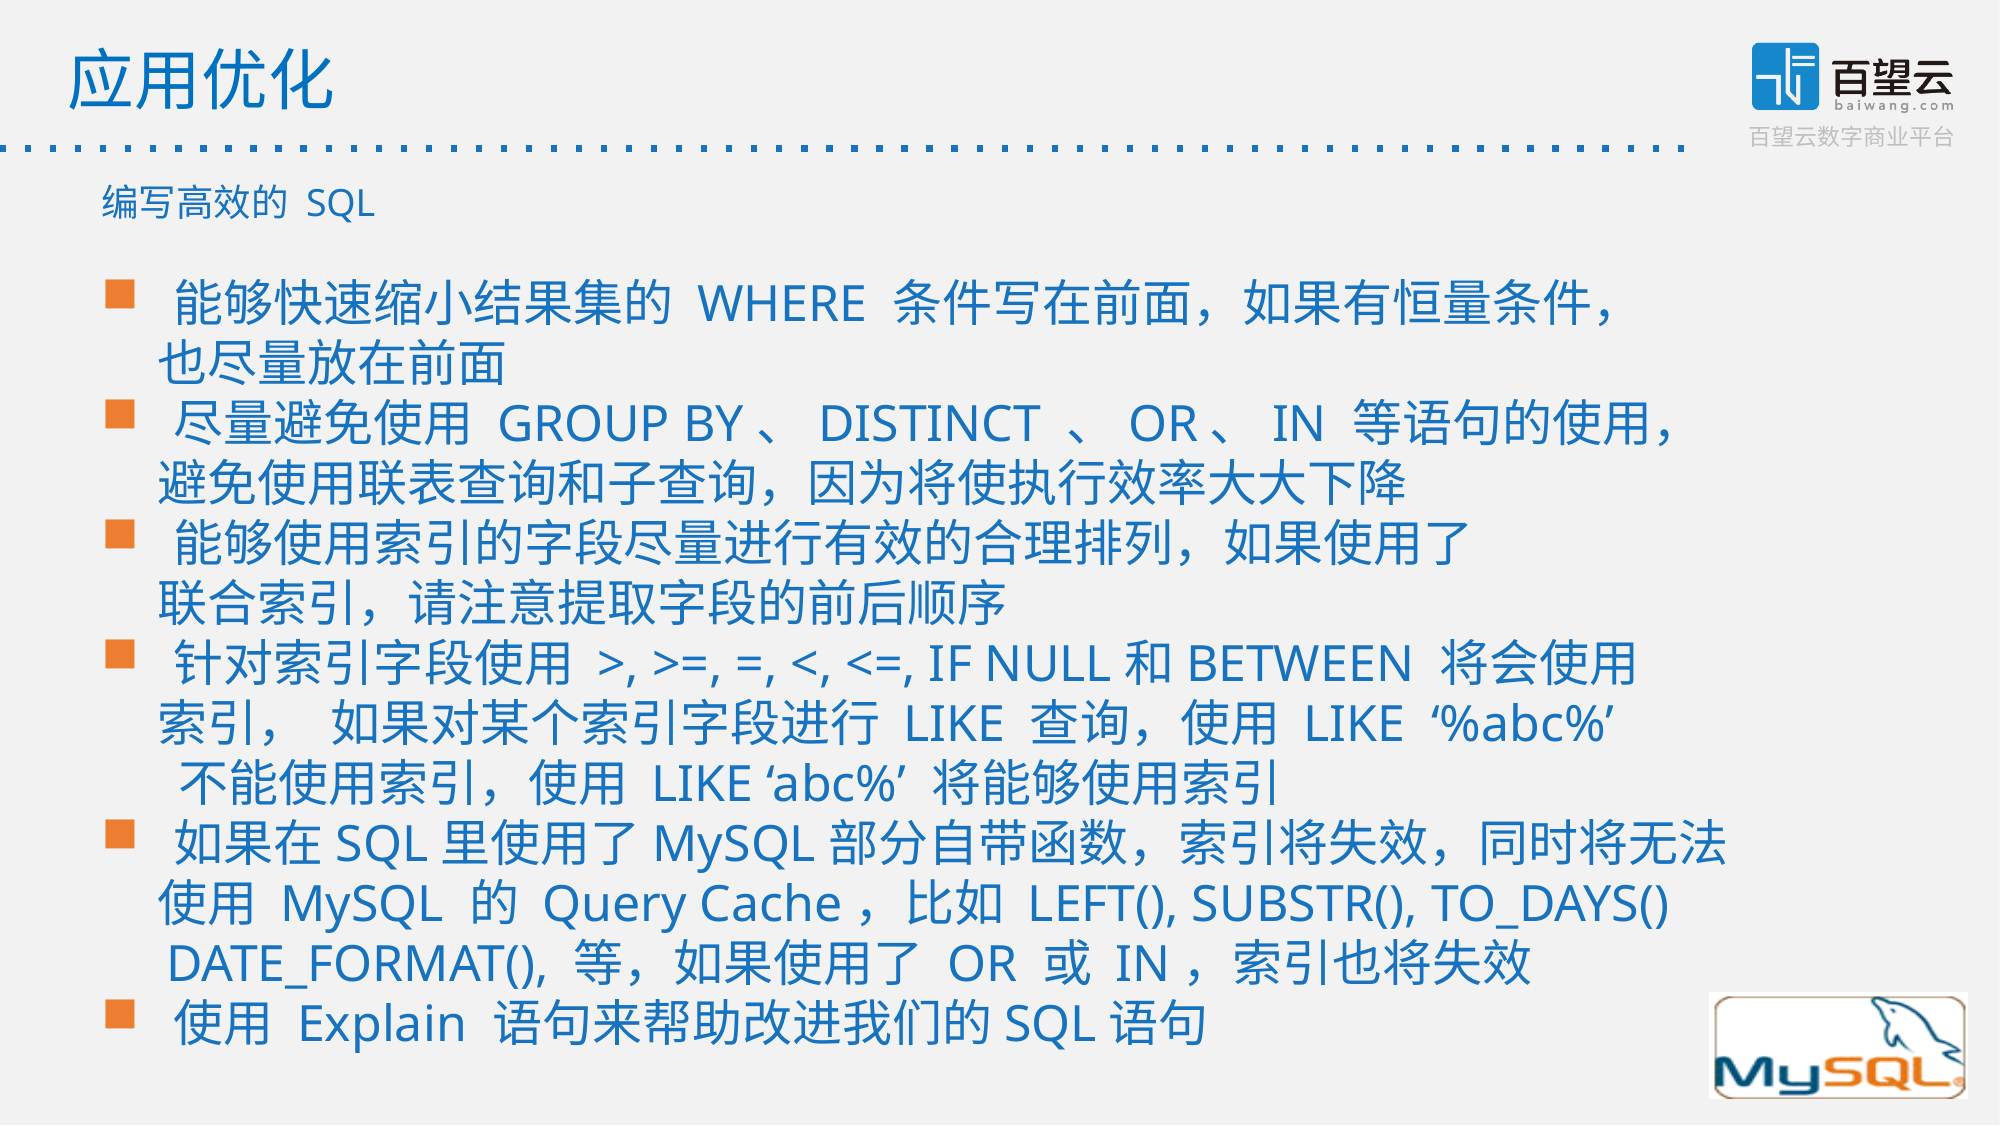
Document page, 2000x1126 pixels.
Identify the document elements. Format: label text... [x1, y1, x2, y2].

text_box 编写高效的 SQL 能够快速缩小结果集的 WHERE 条件写在前面，如果有恒量条件， 也尽量放在前面 尽量避免使用 GROUP BY、DISTINCT 、OR、IN 等语句的使用， 避免使用联表查询和子查询，因为将使执行效率大大下降 能够使用索引的字段尽量进行有效的合理排列，如果使用了 联合索引，请注意提取字段的前后顺序 针对索引字段使用 >, >=, =, <, <=, IF NULL和BETWEEN 将会使用 索引， 如果对某个索引字段进行 LIKE 查询，使用 LIKE ‘%abc%’ 不能使用索引，使用 LIKE ‘abc%’ 将能够使用索引 如果在SQL里使用了MySQL部分自带函数，索引将失效，同时将无法 使用 MySQL 的 Query Cache，比如 LEFT(), SUBSTR(), TO_DAYS() DATE_FORMAT(), 等，如果使用了 OR 或 IN，索引也将失效 使用 Explain 语句来帮助改进我们的SQL语句 [83, 169, 1934, 1060]
picture [1746, 41, 1958, 114]
picture [1708, 992, 1968, 1099]
text_box 应用优化 [50, 28, 500, 127]
